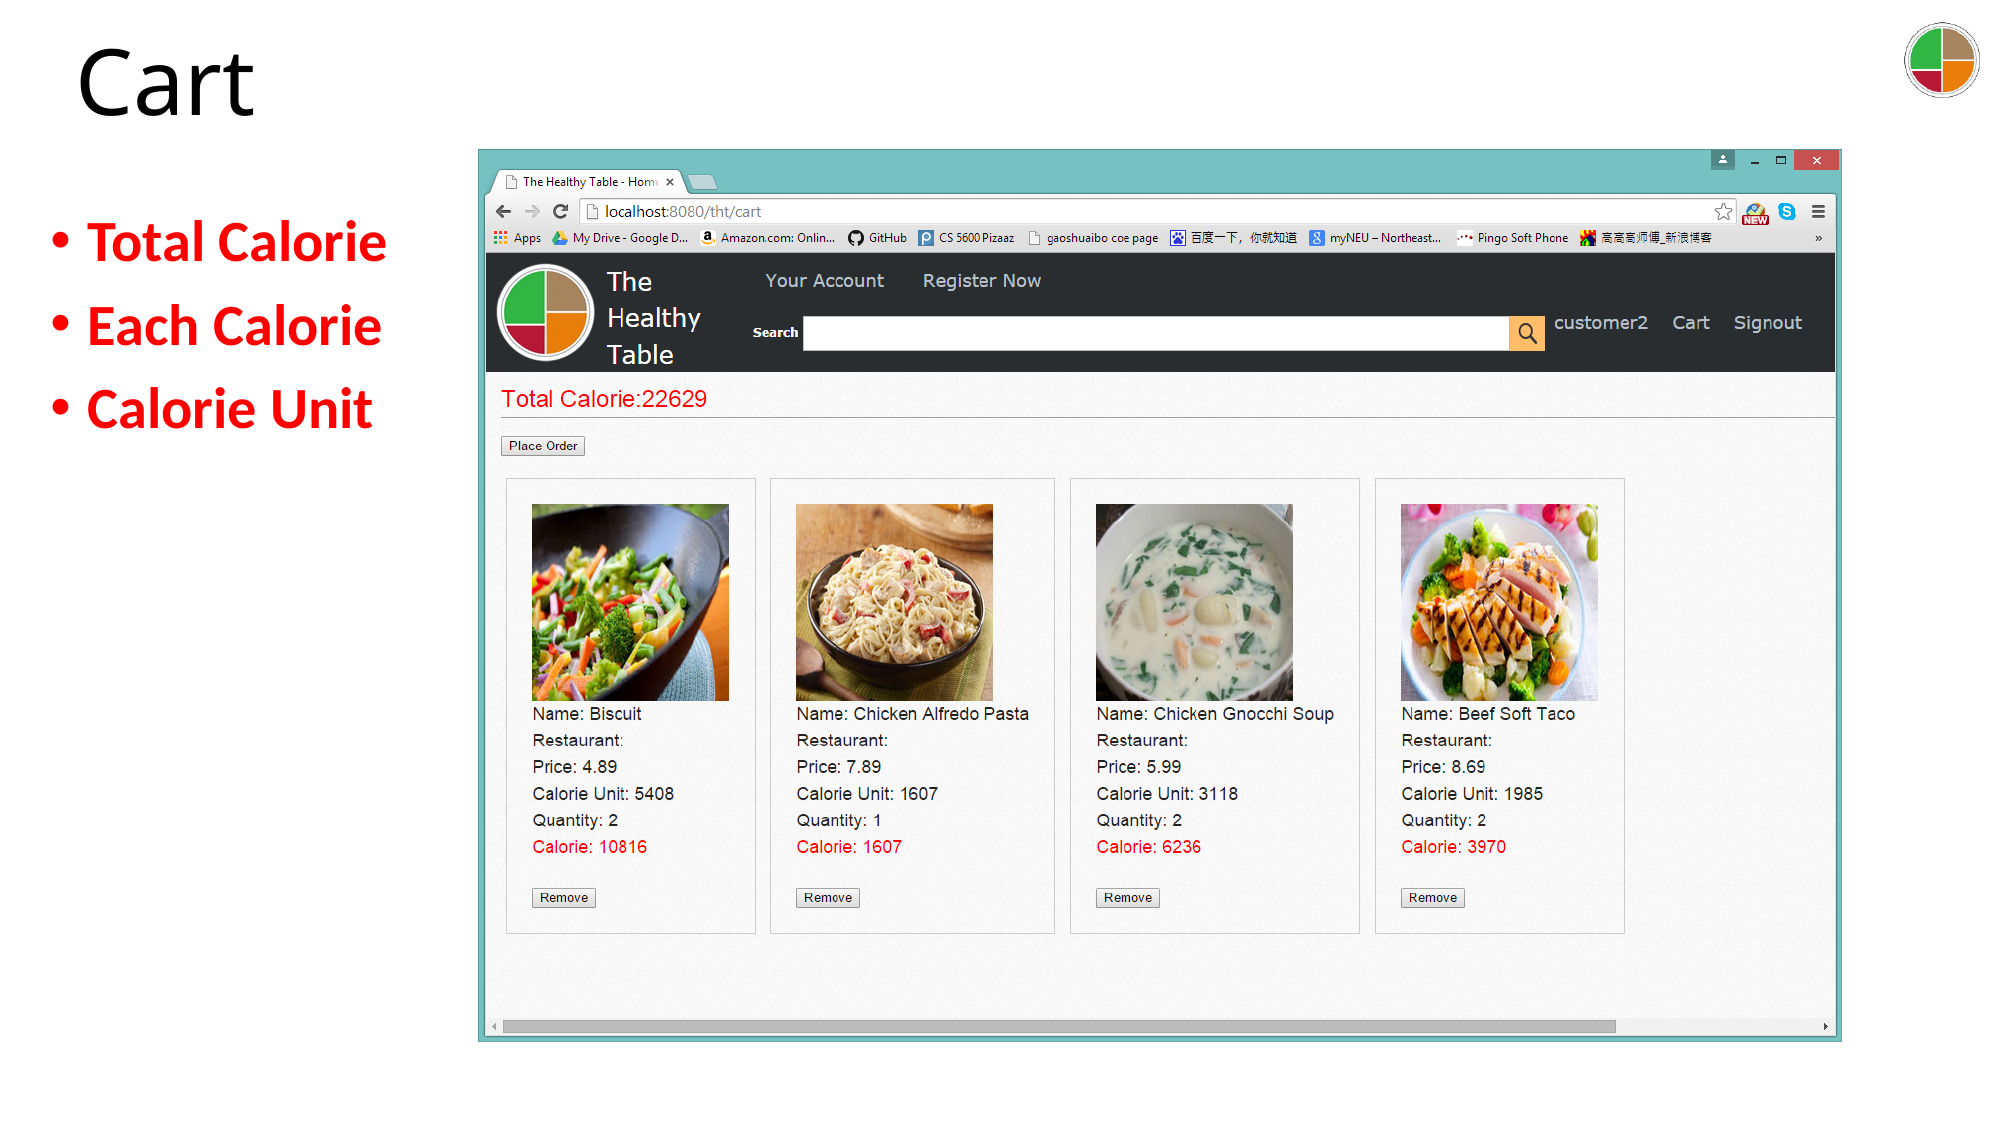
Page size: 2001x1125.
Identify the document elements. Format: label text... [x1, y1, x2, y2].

text_box Total Calorie Each Calorie Calorie Unit [35, 203, 478, 1042]
picture [478, 149, 1842, 1042]
picture [1904, 22, 1980, 98]
title Cart [60, 27, 1786, 144]
